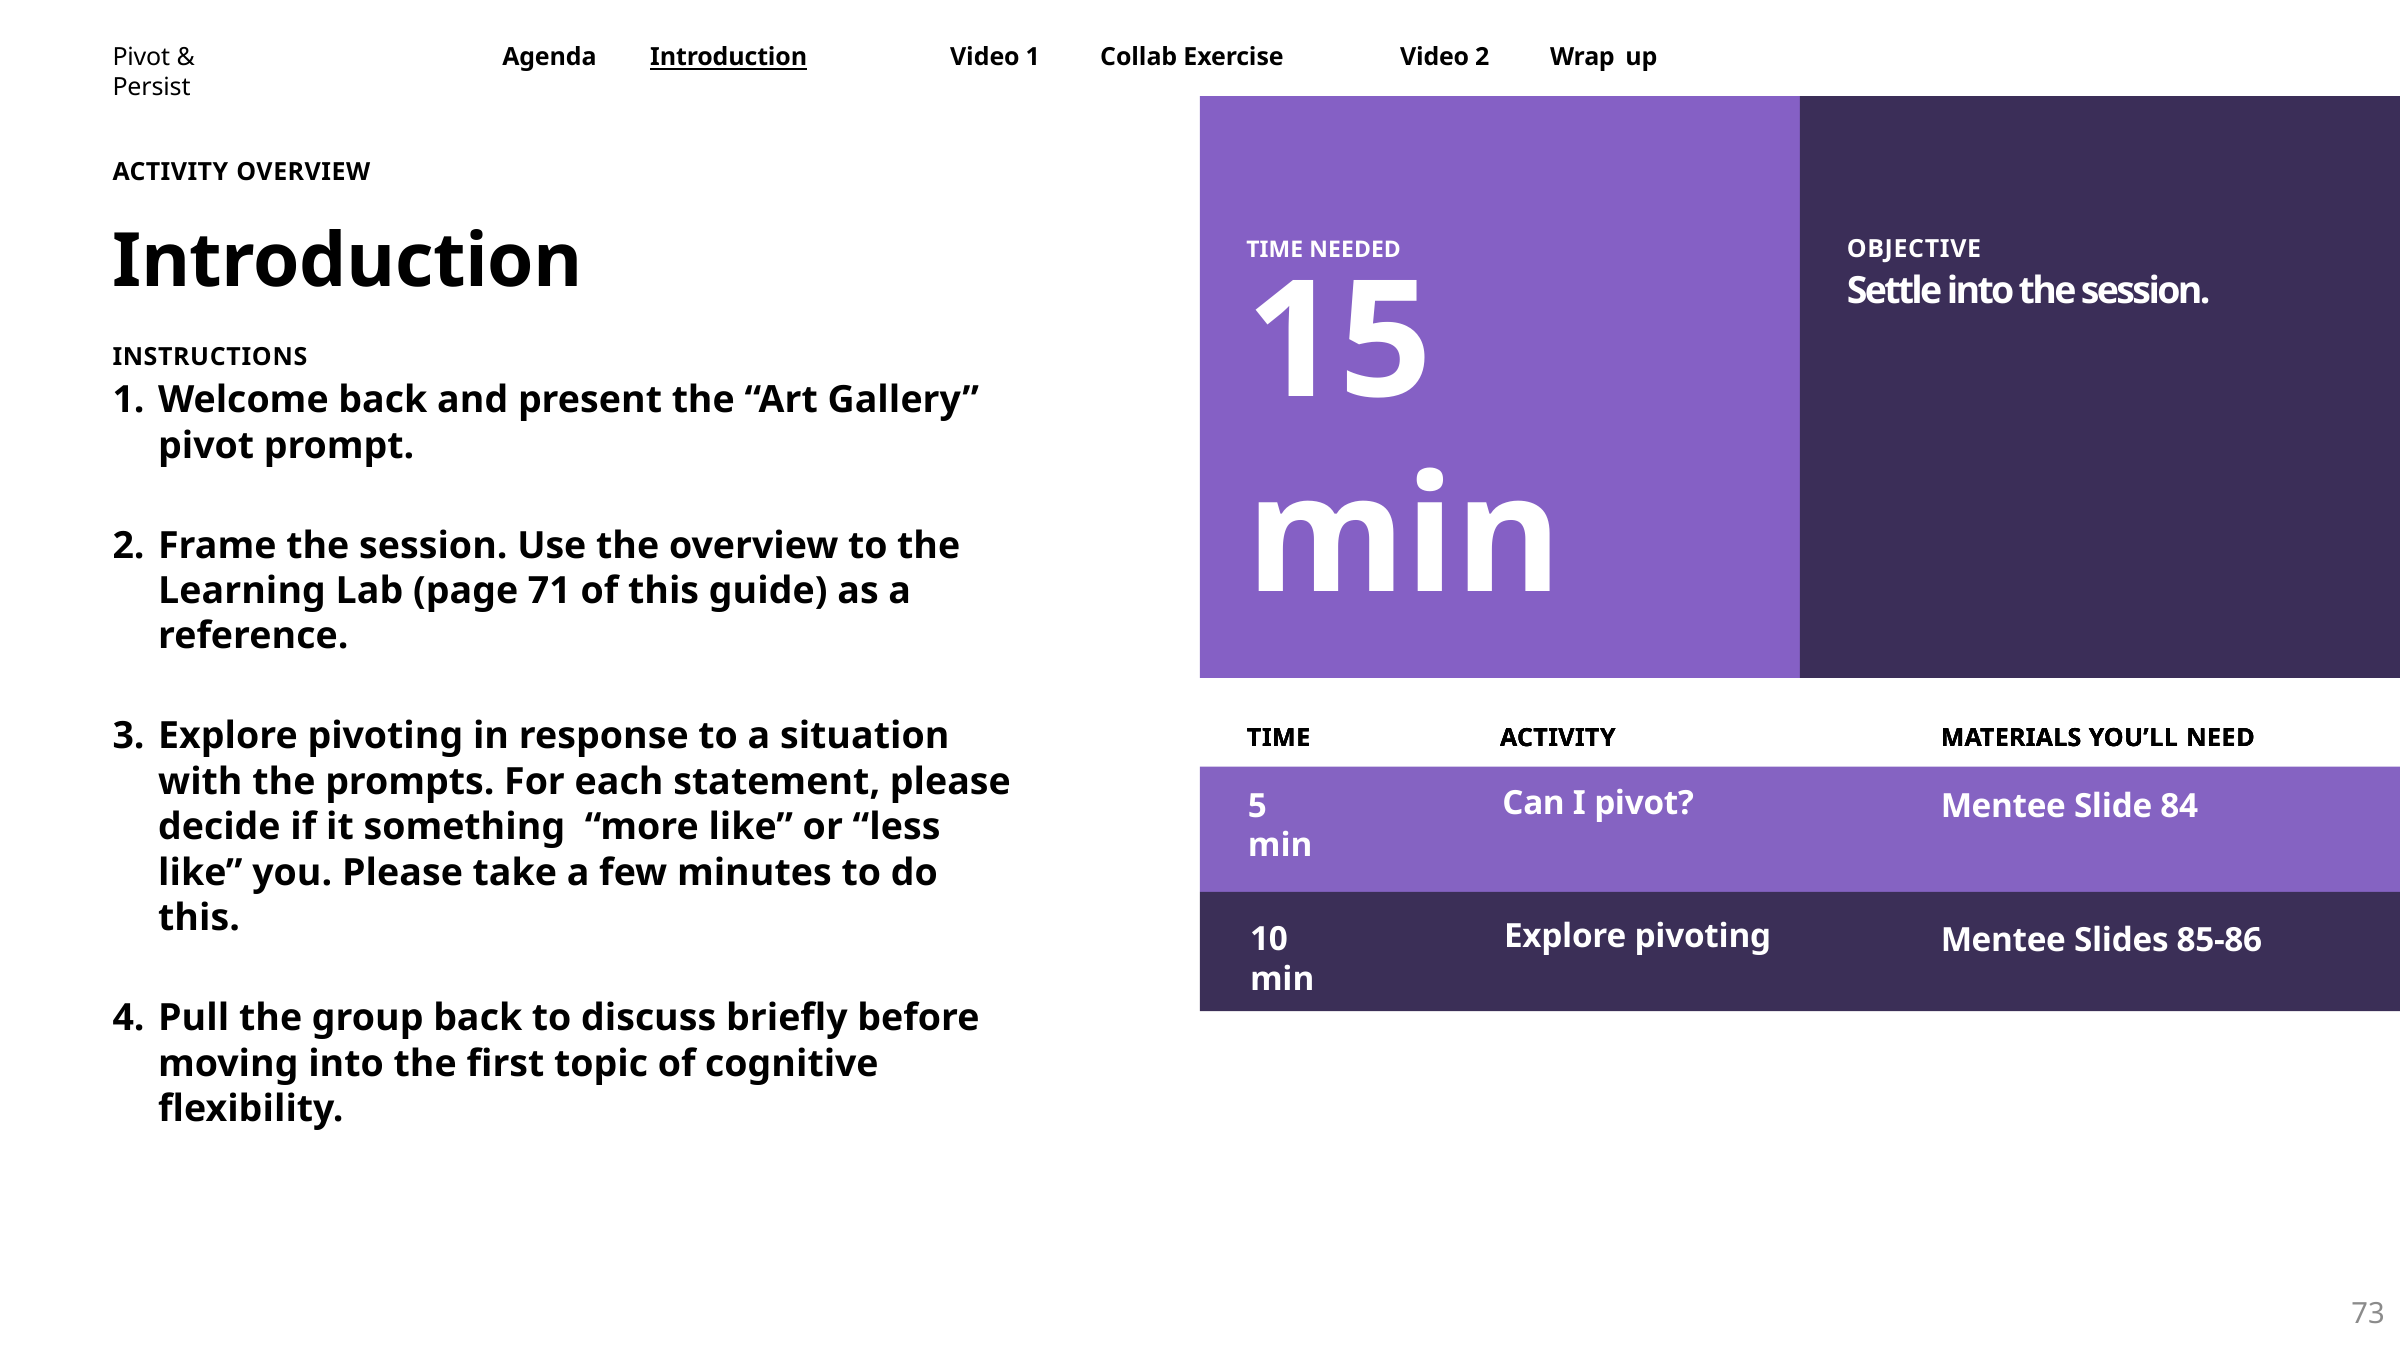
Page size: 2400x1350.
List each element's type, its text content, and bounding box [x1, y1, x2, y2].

list TIME NEEDED [1246, 234, 1450, 267]
slide_number 73 [1860, 1278, 2400, 1350]
text_box ACTIVITY [1497, 719, 1657, 752]
text_box Can I pivot? [1500, 781, 1845, 822]
text_box MATERIALS YOU’LL NEED [1938, 719, 2361, 752]
text_box [1199, 766, 2400, 891]
list 15 min [1246, 234, 1772, 473]
text_box 5 min [1247, 781, 1335, 864]
text_box ACTIVITY OVERVIEW Introduction INSTRUCTIONS Welcome back and present the “Art Gallery” pivot prompt. Frame the session. Use the overview to the Learning Lab (page 71 of this guide) as a reference. Explore pivoting in response to a situation with the prompts. For each statement, please decide if it something “more like” or “less like” you. Please take a few minutes to do this. Pull the group back to discuss briefly before moving into the first topic of cognitive flexibility. [110, 143, 1050, 1129]
text_box Explore pivoting [1502, 914, 1887, 955]
text_box OBJECTIVE Settle into the session. [1800, 86, 2400, 311]
text_box 10 min [1250, 914, 1360, 997]
text_box Mentee Slides 85-86 [1940, 912, 2340, 959]
text_box TIME [1244, 719, 1335, 752]
text_box [1199, 891, 2400, 1012]
text_box Mentee Slide 84 [1940, 781, 2286, 824]
